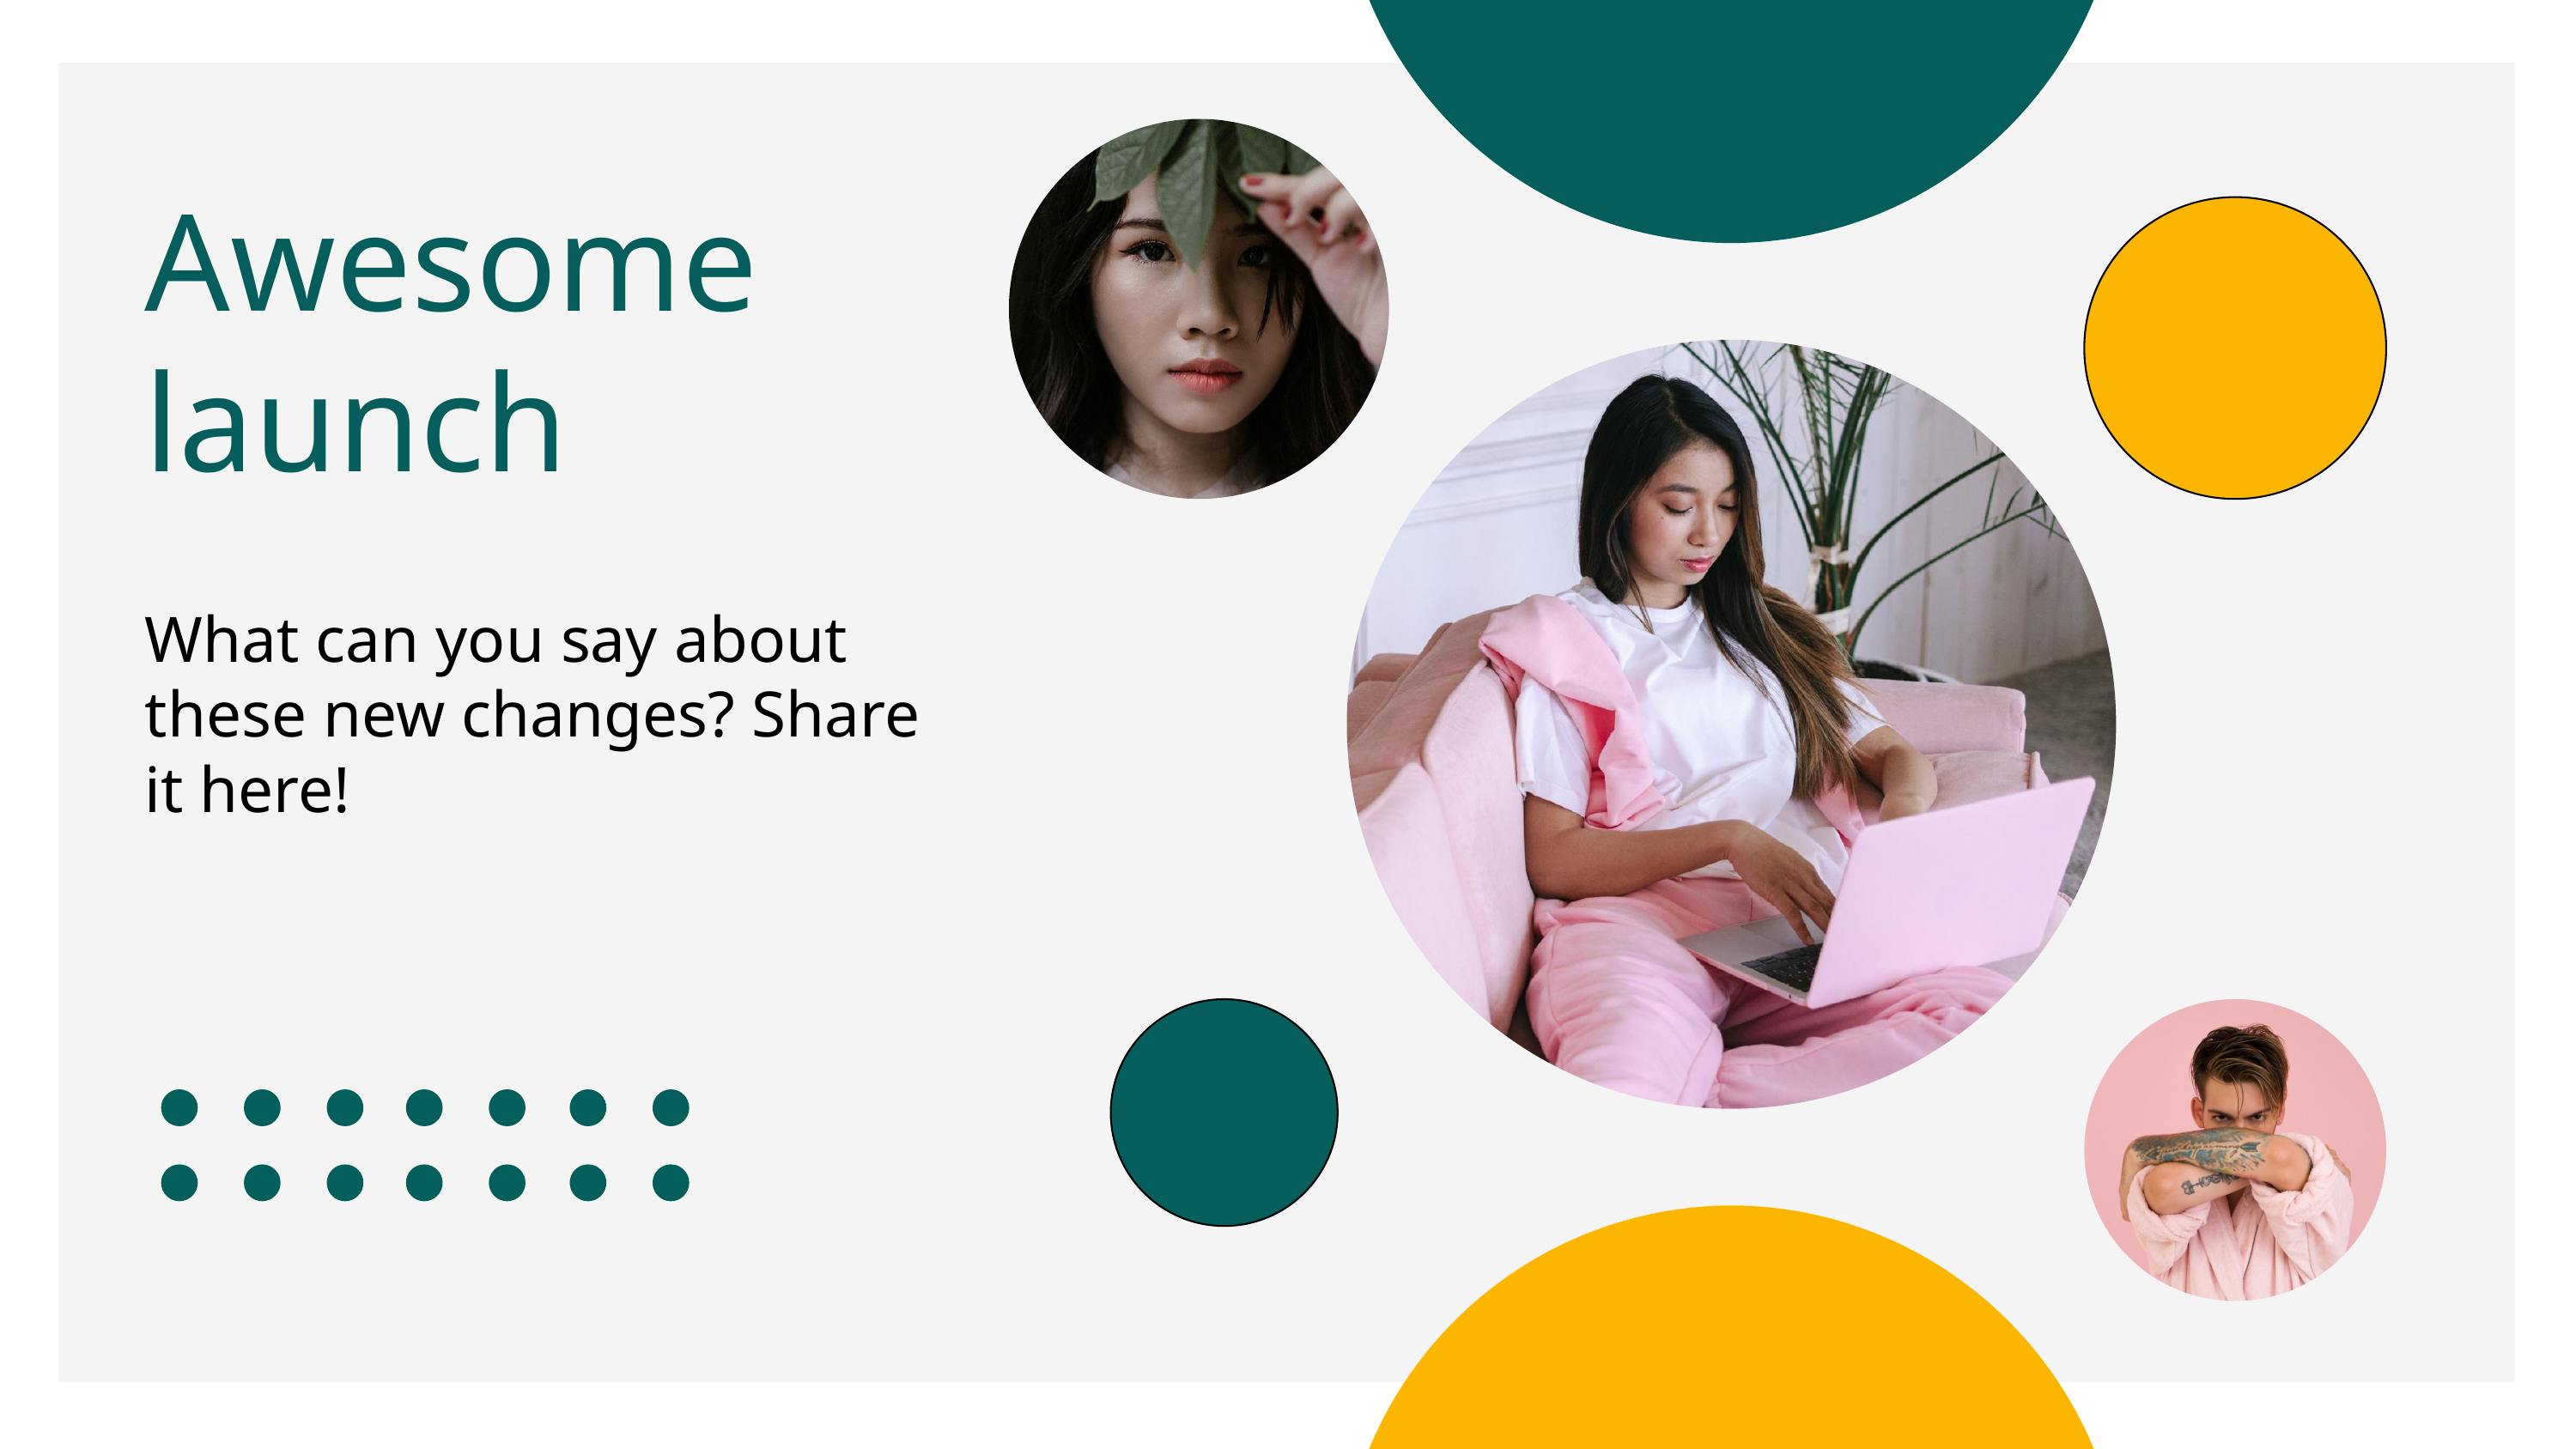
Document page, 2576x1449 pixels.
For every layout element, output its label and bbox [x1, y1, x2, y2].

text_box [58, 62, 1333, 1383]
text_box [2130, 62, 2515, 1383]
text_box [161, 1088, 690, 1202]
text_box [1339, 0, 2124, 1449]
